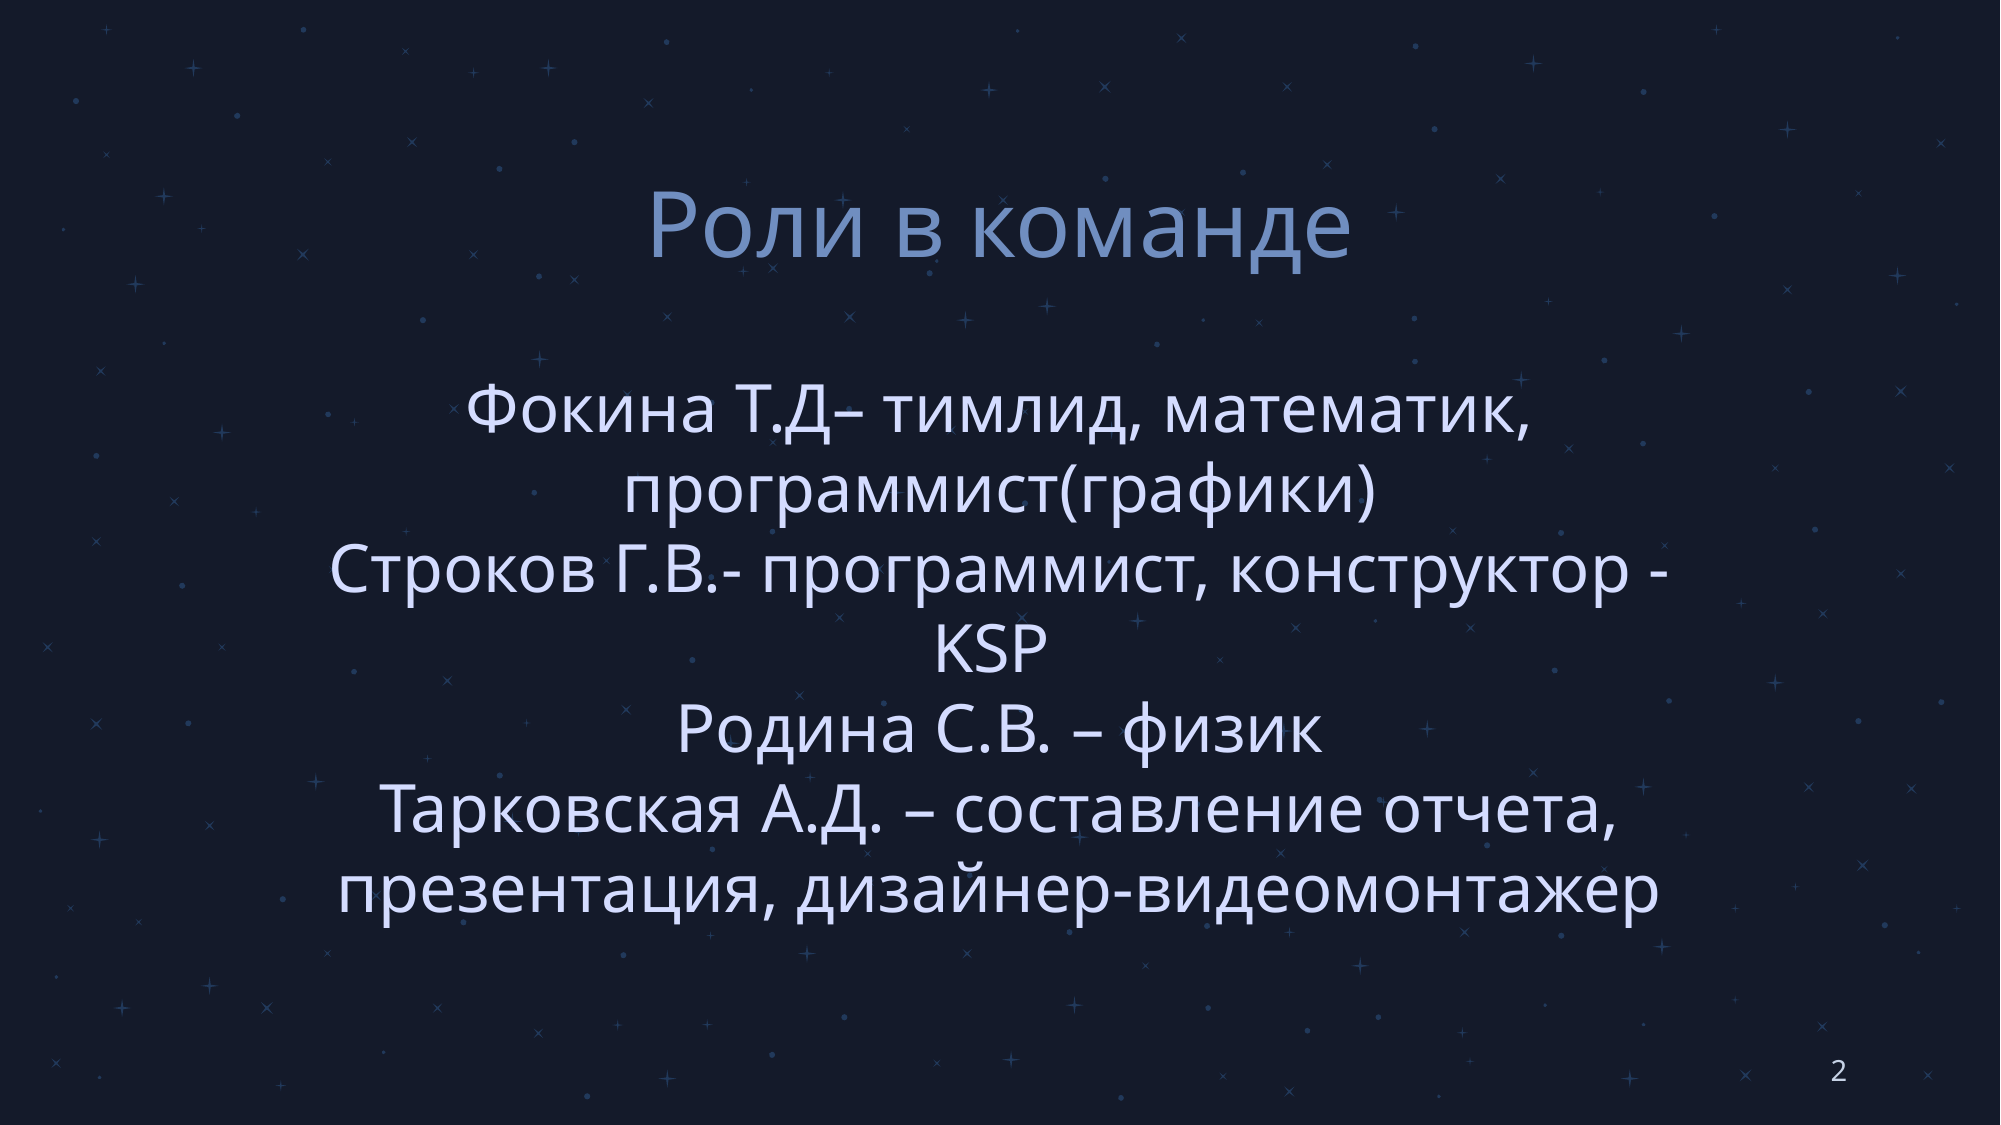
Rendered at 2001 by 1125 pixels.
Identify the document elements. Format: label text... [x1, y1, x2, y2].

text_box Фокина Т.Д– тимлид, математик, программист(графики) Строков Г.В.- программист, конструктор - KSP Родина С.В. – физик Тарковская А.Д. – составление отчета, презентация, дизайнер-видеомонтажер [253, 345, 1747, 887]
slide_number 2 [1412, 1042, 1863, 1103]
title Роли в команде [156, 158, 1844, 284]
